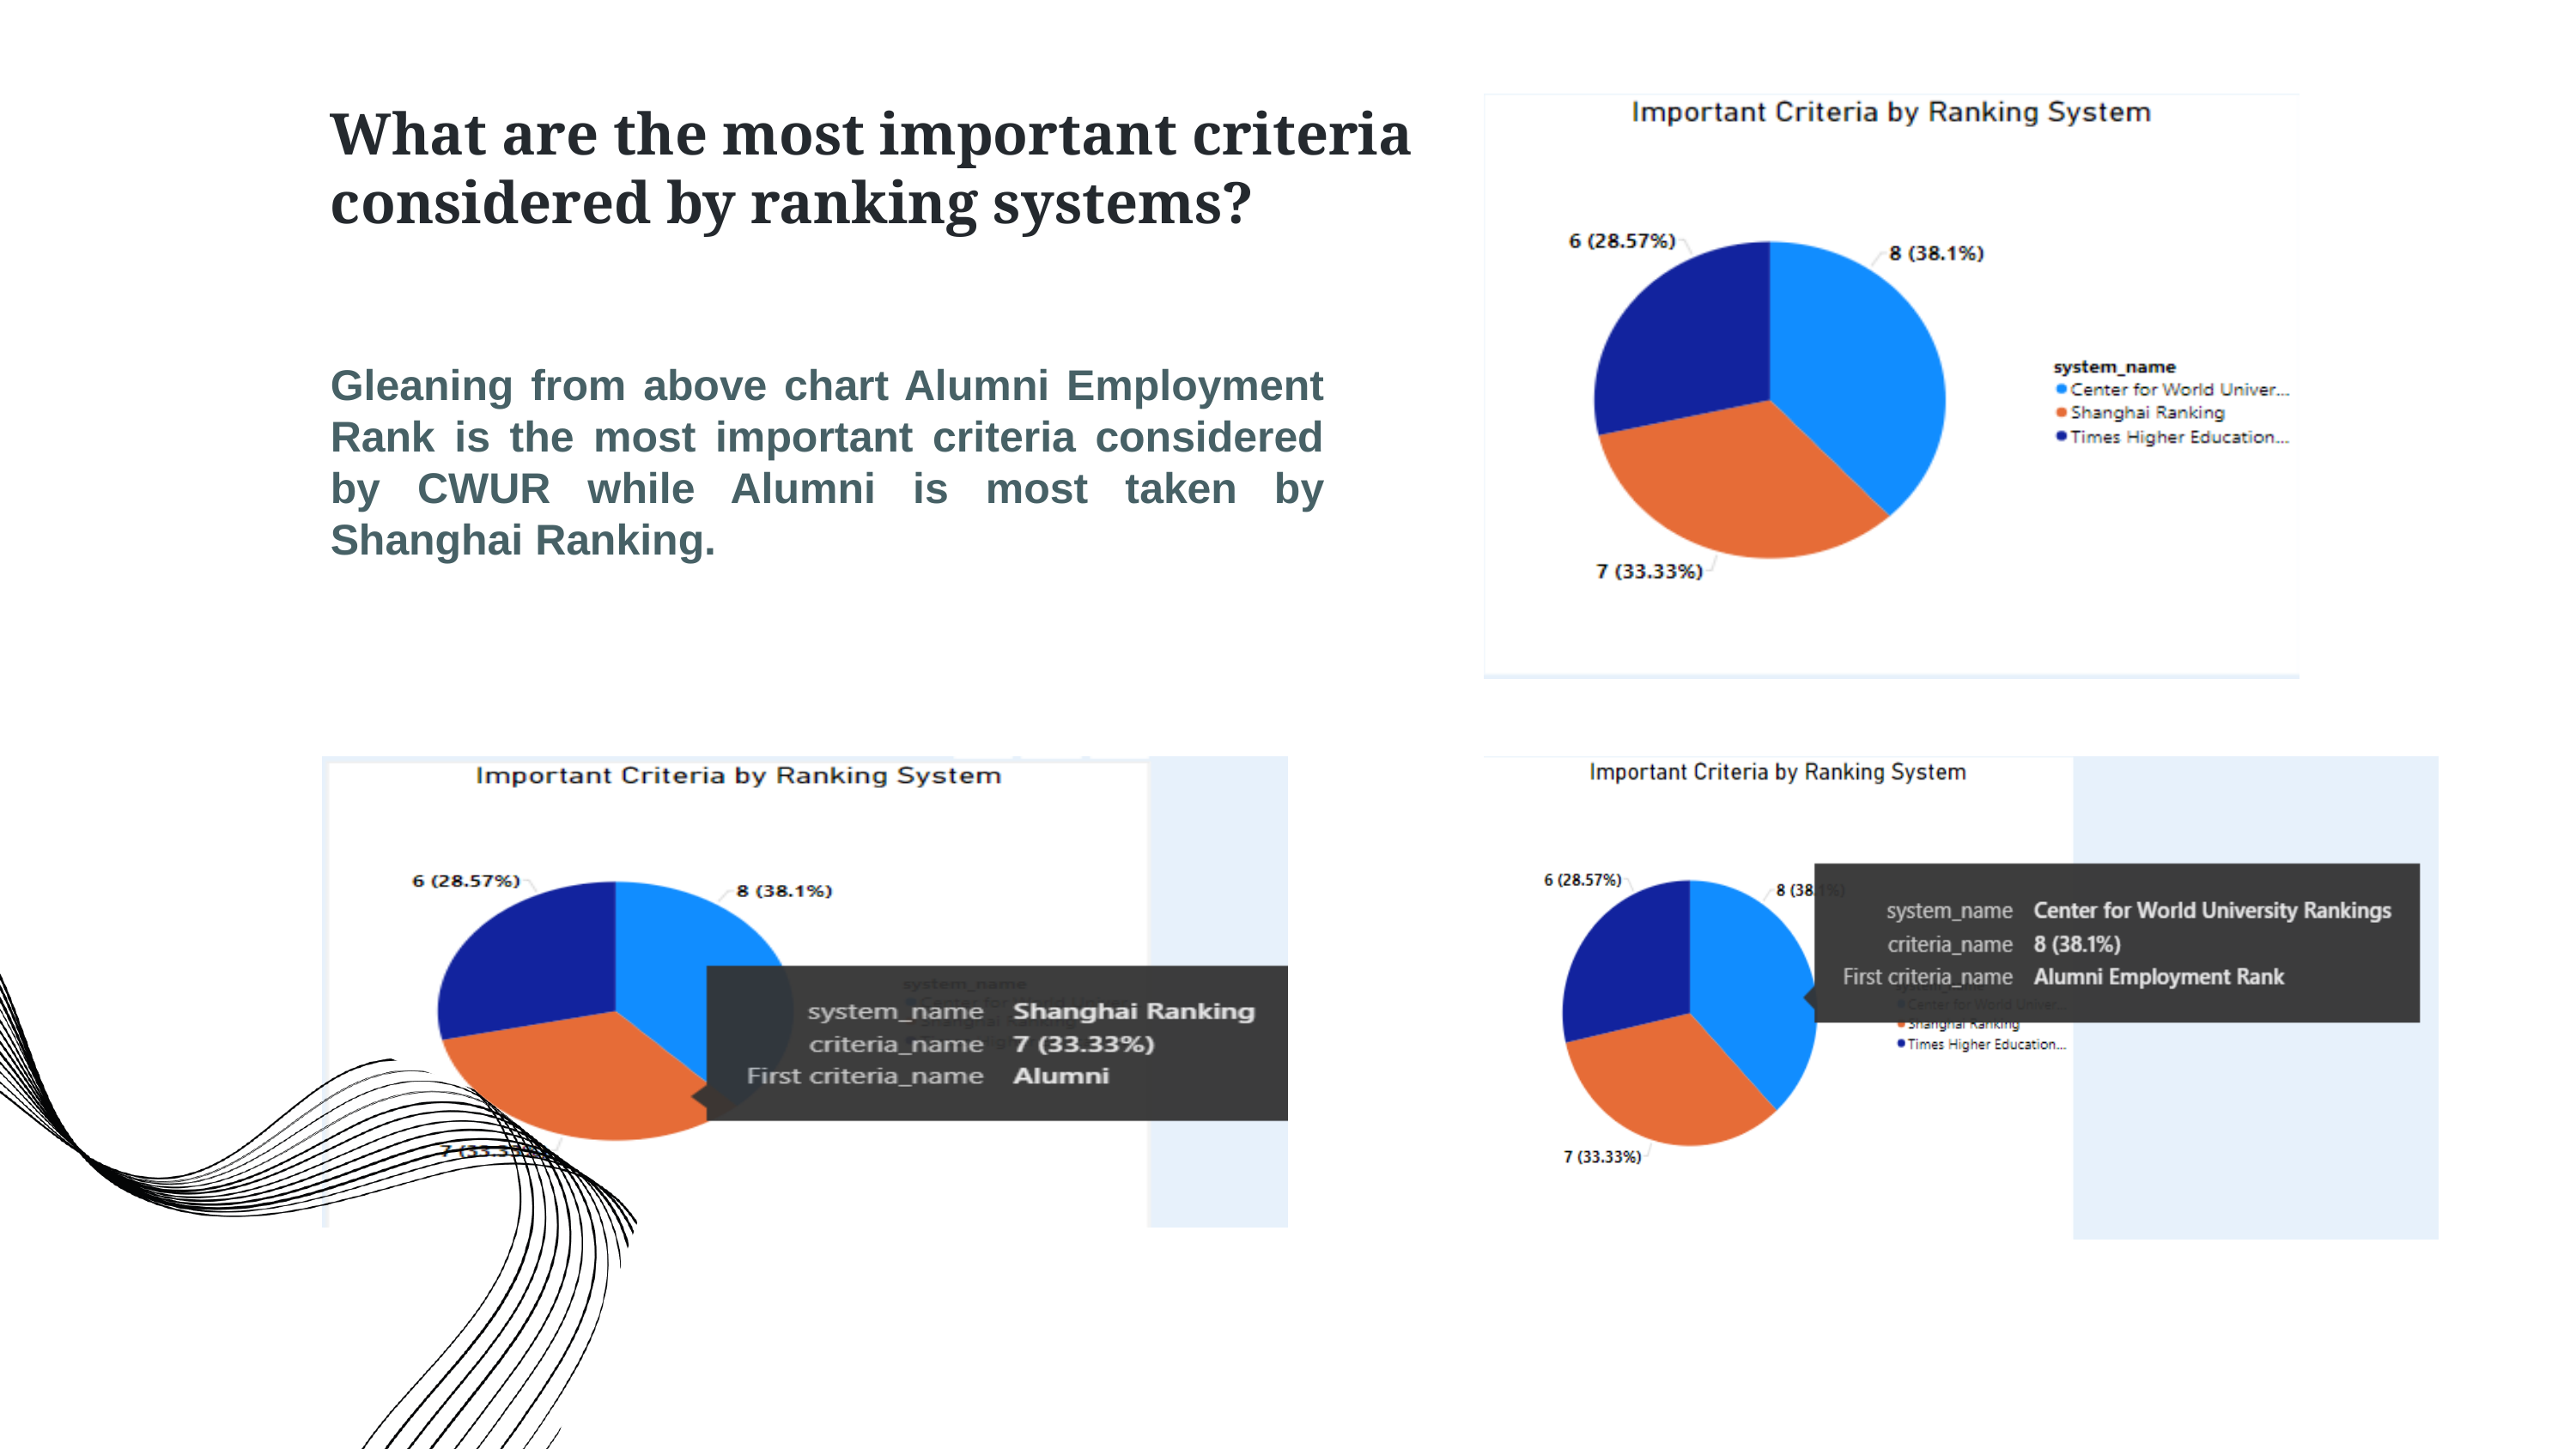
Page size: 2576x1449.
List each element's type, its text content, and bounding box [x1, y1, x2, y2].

text_box What are the most important criteria considered by ranking systems? [318, 91, 1574, 241]
text_box Gleaning from above chart Alumni Employment Rank is the most important criteria considered by CWUR while Alumni is most taken by Shanghai Ranking. [318, 350, 1338, 570]
text_box [0, 912, 633, 1449]
picture [321, 755, 1289, 1228]
picture [1484, 756, 2439, 1240]
picture [1484, 94, 2300, 679]
